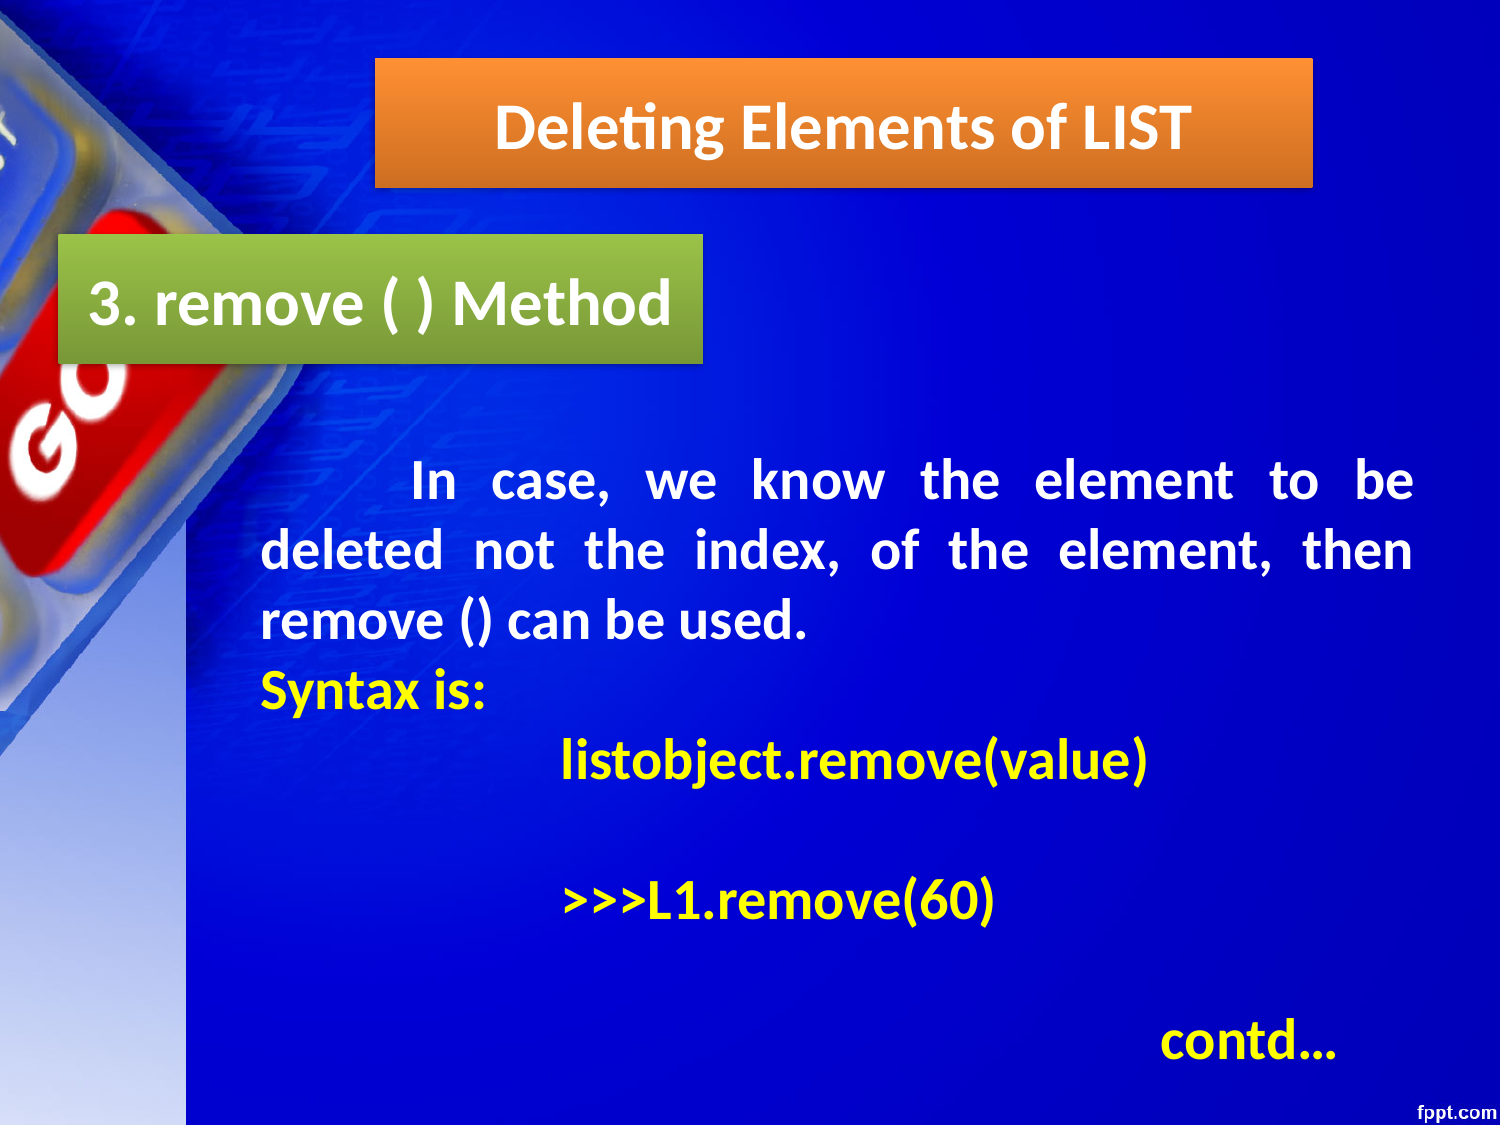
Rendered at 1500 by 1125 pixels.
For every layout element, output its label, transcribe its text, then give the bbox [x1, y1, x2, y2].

text_box In case, we know the element to be deleted not the index, of the element, then remove () can be used. Syntax is: listobject.remove(value) >>>L1.remove(60) contd… [246, 433, 1430, 1079]
text_box Deleting Elements of LIST [375, 58, 1313, 188]
text_box 3. remove ( ) Method [58, 234, 703, 364]
picture [0, 0, 1500, 1125]
